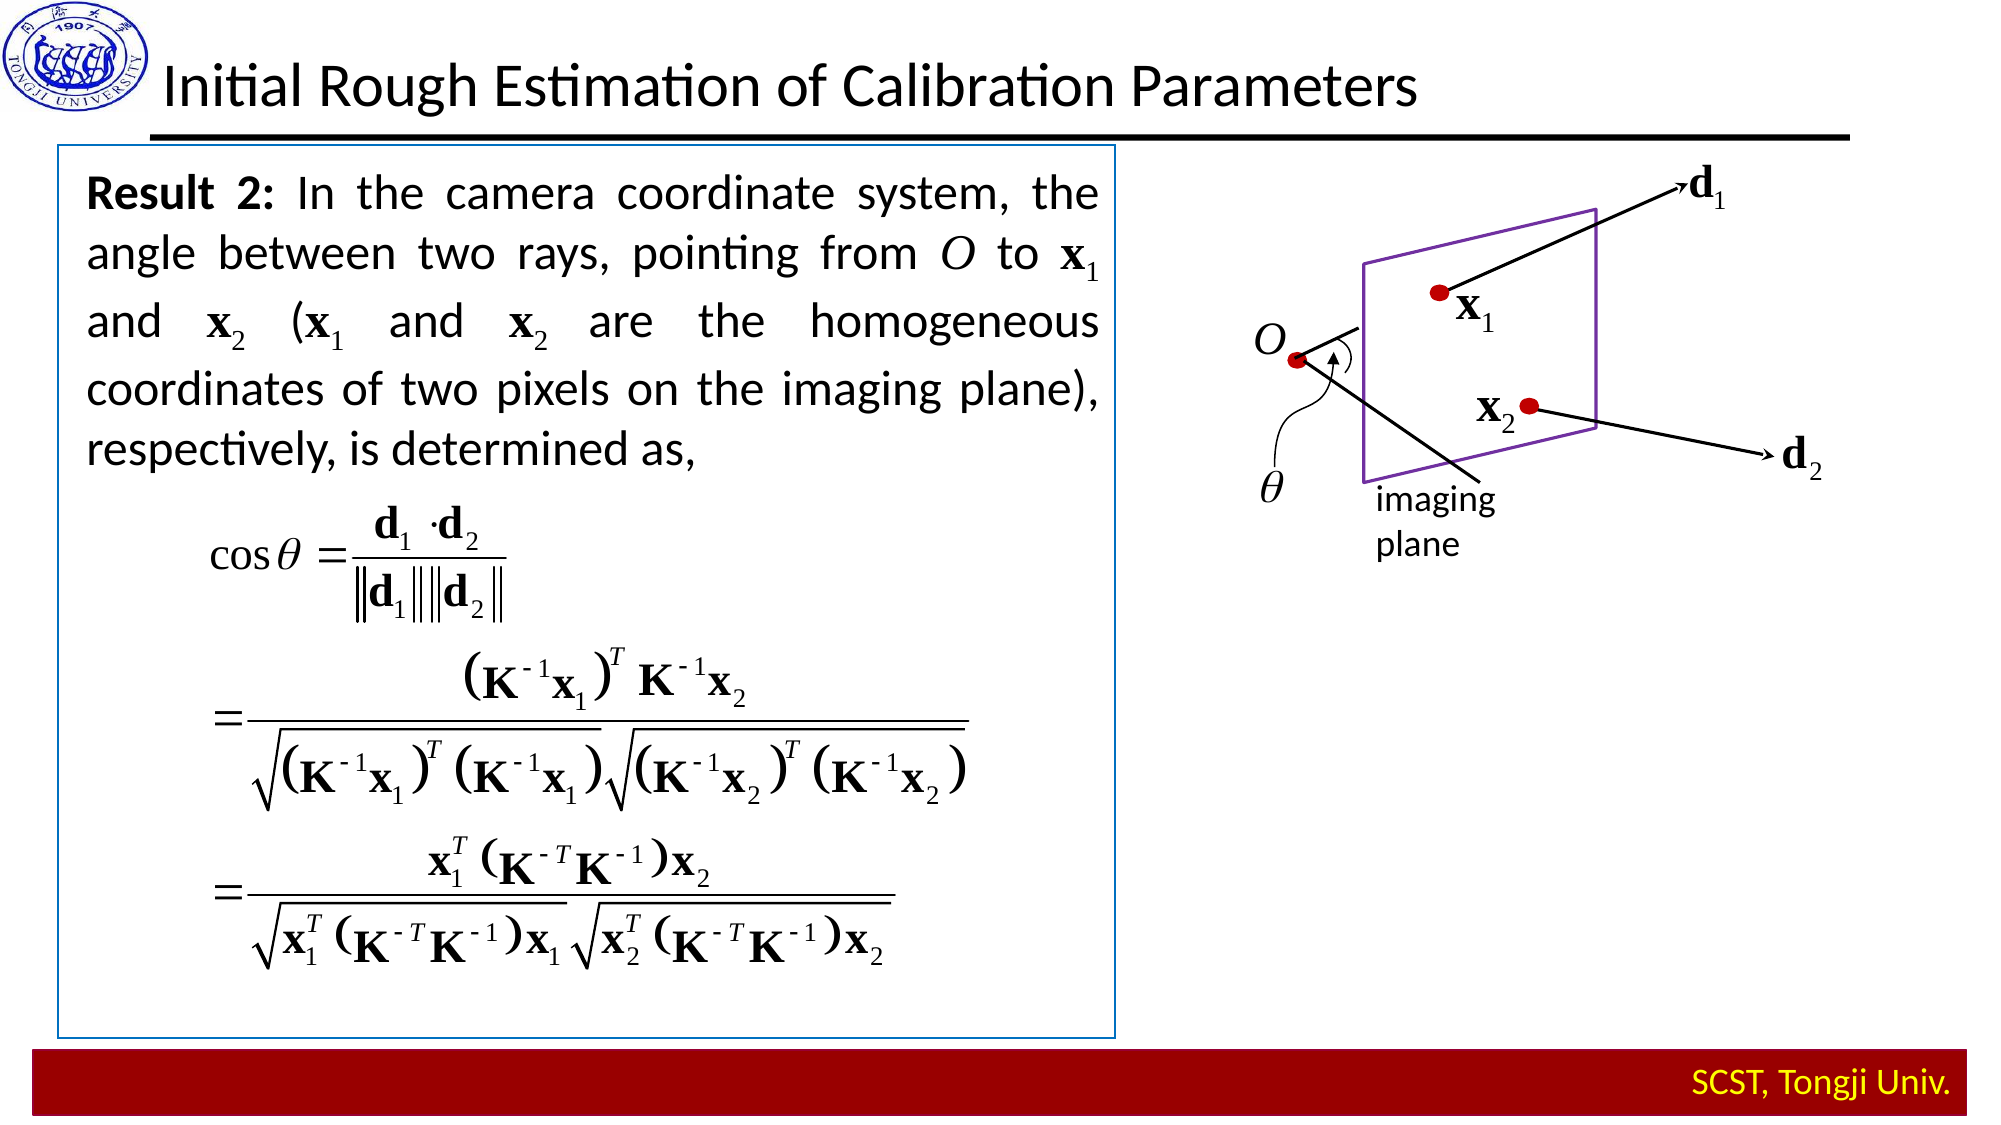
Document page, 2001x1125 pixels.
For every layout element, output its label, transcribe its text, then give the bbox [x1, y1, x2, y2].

text_box [1531, 398, 1540, 410]
text_box Initial Rough Estimation of Calibration Parameters [147, 12, 1672, 150]
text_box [1303, 360, 1364, 374]
text_box x2 [1461, 363, 1531, 447]
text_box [1774, 421, 1835, 492]
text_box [1302, 327, 1359, 359]
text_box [1680, 150, 1737, 221]
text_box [1245, 312, 1298, 369]
text_box [58, 145, 1115, 1038]
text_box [1246, 379, 1362, 440]
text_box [201, 491, 979, 984]
text_box [1429, 285, 1441, 302]
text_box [1439, 183, 1689, 295]
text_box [1251, 459, 1295, 517]
picture [0, 0, 150, 112]
text_box [1363, 408, 1448, 467]
text_box x1 [1441, 302, 1511, 346]
text_box [1363, 247, 1596, 462]
text_box imaging plane [1360, 467, 1530, 572]
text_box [1534, 408, 1775, 457]
